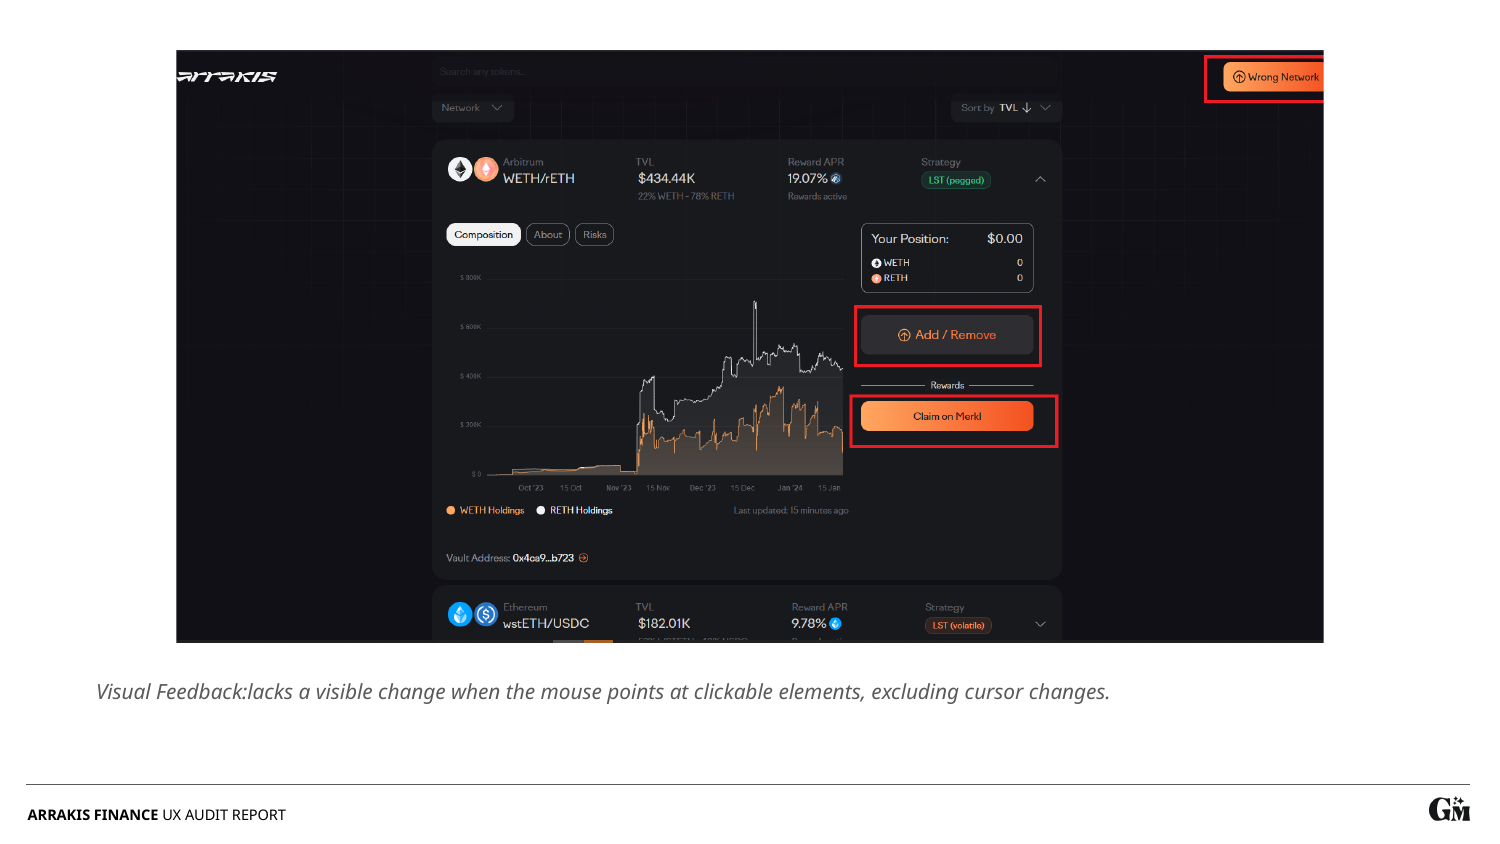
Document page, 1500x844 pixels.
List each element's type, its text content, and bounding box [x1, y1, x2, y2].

picture [176, 49, 1324, 644]
picture [1429, 796, 1470, 821]
text_box Visual Feedback:lacks a visible change when the mouse points at clickable elements, excluding cursor changes. [81, 651, 1435, 719]
